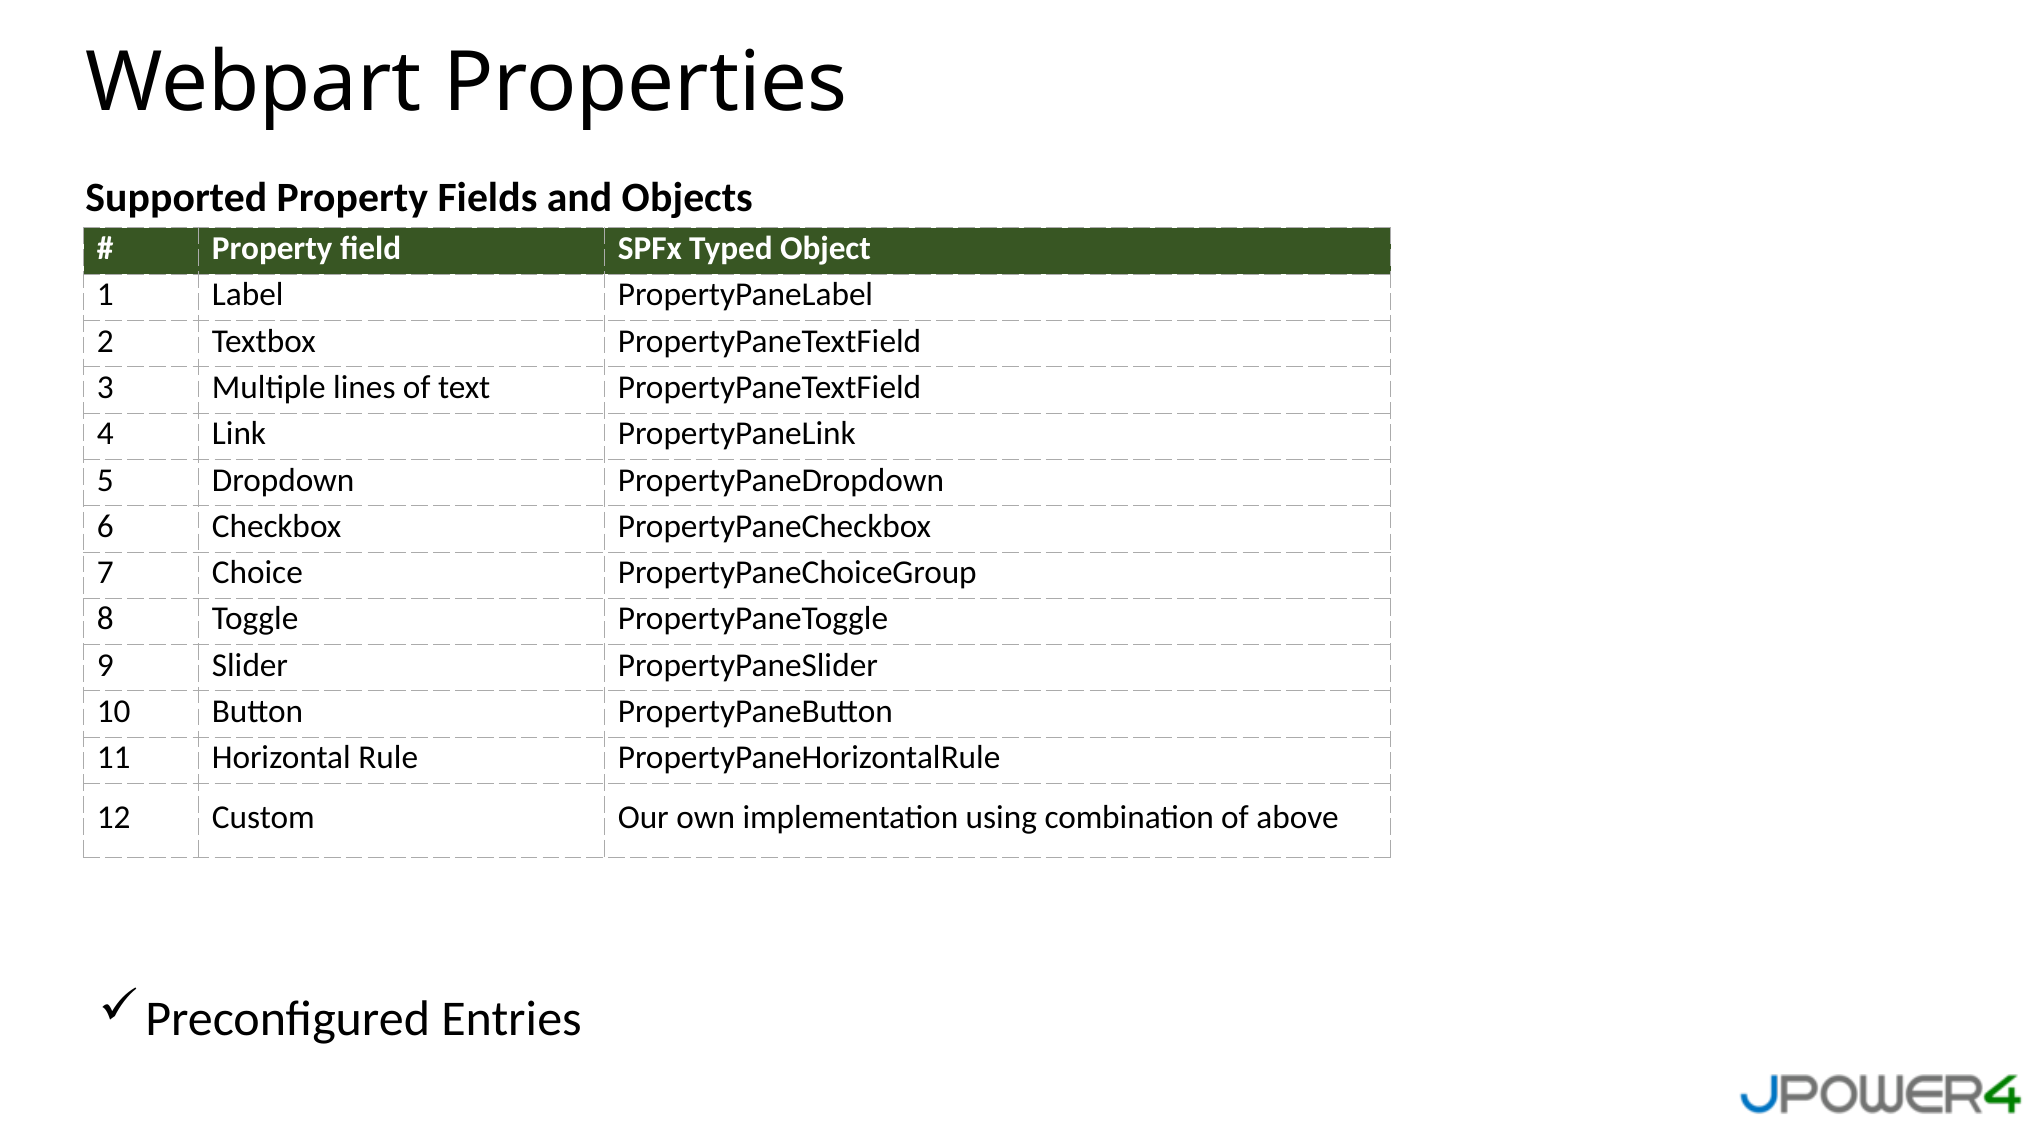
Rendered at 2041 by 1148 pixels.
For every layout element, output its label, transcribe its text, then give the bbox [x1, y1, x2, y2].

table_cell Choice [199, 552, 605, 598]
table_cell 4 [84, 413, 199, 459]
table_cell 6 [84, 506, 199, 552]
table_cell PropertyPaneLabel [605, 274, 1391, 321]
table_cell 7 [84, 552, 199, 598]
table_cell PropertyPaneCheckbox [605, 506, 1391, 552]
table_cell PropertyPaneButton [605, 691, 1391, 737]
table_cell 11 [84, 737, 199, 784]
table_header Property field [199, 228, 605, 274]
text_box Webpart Properties [70, 30, 1970, 122]
table_cell PropertyPaneDropdown [605, 459, 1391, 506]
table_cell Textbox [199, 321, 605, 367]
table_cell Toggle [199, 598, 605, 645]
table_cell Link [199, 413, 605, 459]
picture [1735, 1073, 2026, 1119]
table_cell 2 [84, 321, 199, 367]
table_cell Horizontal Rule [199, 737, 605, 784]
table_cell PropertyPaneHorizontalRule [605, 737, 1391, 784]
table_cell 9 [84, 645, 199, 691]
table_cell PropertyPaneChoiceGroup [605, 552, 1391, 598]
table_header # [84, 228, 199, 274]
text_box Supported Property Fields and Objects [70, 161, 941, 227]
table_cell Multiple lines of text [199, 367, 605, 413]
table_cell Dropdown [199, 459, 605, 506]
table_cell PropertyPaneToggle [605, 598, 1391, 645]
table_cell Custom [199, 784, 605, 857]
table_cell 3 [84, 367, 199, 413]
table_cell PropertyPaneTextField [605, 321, 1391, 367]
table_cell 12 [84, 784, 199, 857]
table_cell Button [199, 691, 605, 737]
table_cell PropertyPaneTextField [605, 367, 1391, 413]
table_cell Label [199, 274, 605, 321]
table_cell Slider [199, 645, 605, 691]
table_cell 5 [84, 459, 199, 506]
table_cell Checkbox [199, 506, 605, 552]
table_cell 10 [84, 691, 199, 737]
table_cell 1 [84, 274, 199, 321]
table_cell PropertyPaneLink [605, 413, 1391, 459]
table_header SPFx Typed Object [605, 228, 1391, 274]
table_cell 8 [84, 598, 199, 645]
text_box Preconfigured Entries [83, 977, 642, 1053]
table_cell Our own implementation using combination of above [605, 784, 1391, 857]
table_cell PropertyPaneSlider [605, 645, 1391, 691]
